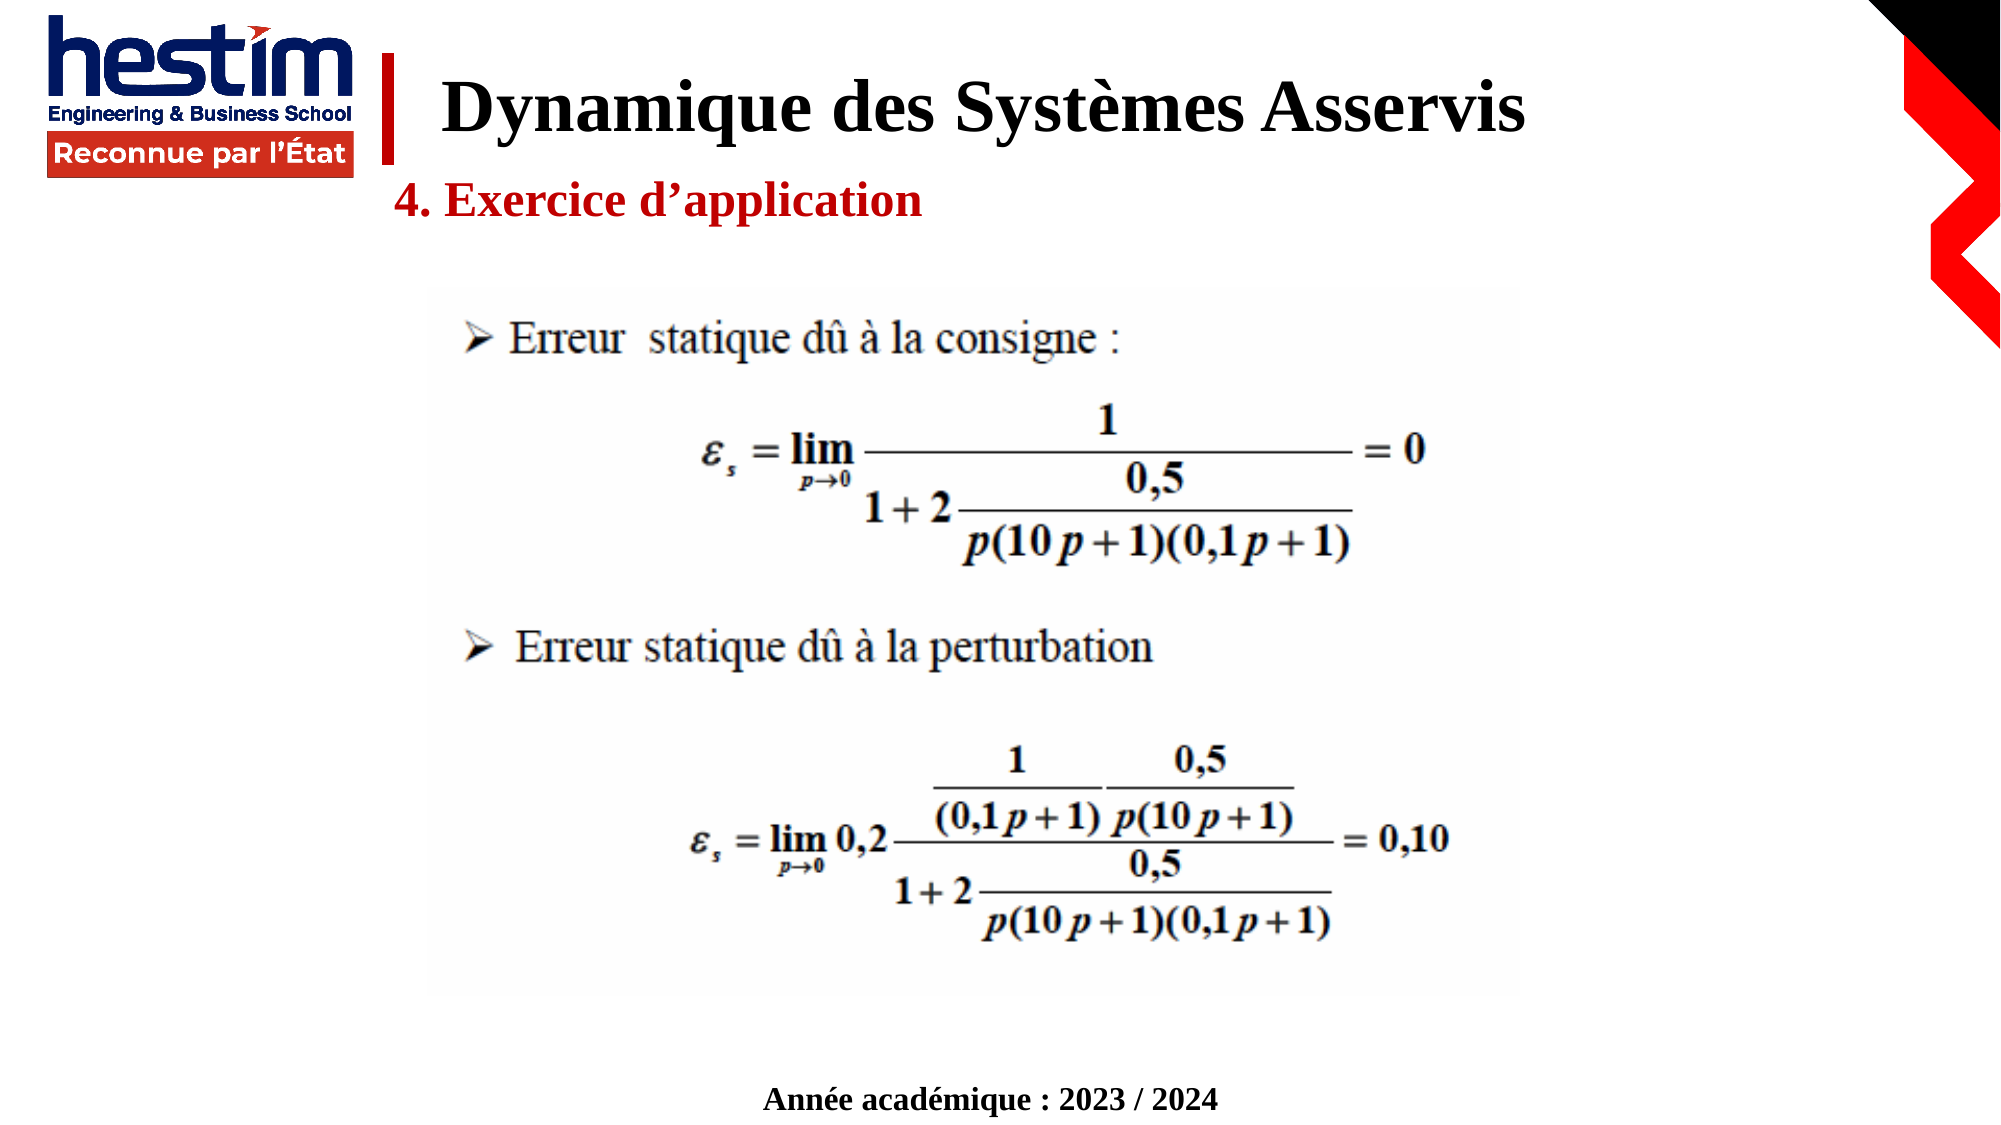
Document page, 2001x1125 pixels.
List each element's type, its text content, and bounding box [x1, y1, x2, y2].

text_box 4. Exercice d’application [379, 159, 938, 235]
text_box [1866, 0, 2000, 350]
text_box Dynamique des Systèmes Asservis [456, 52, 1711, 150]
picture [427, 287, 1520, 996]
picture [0, 7, 456, 212]
